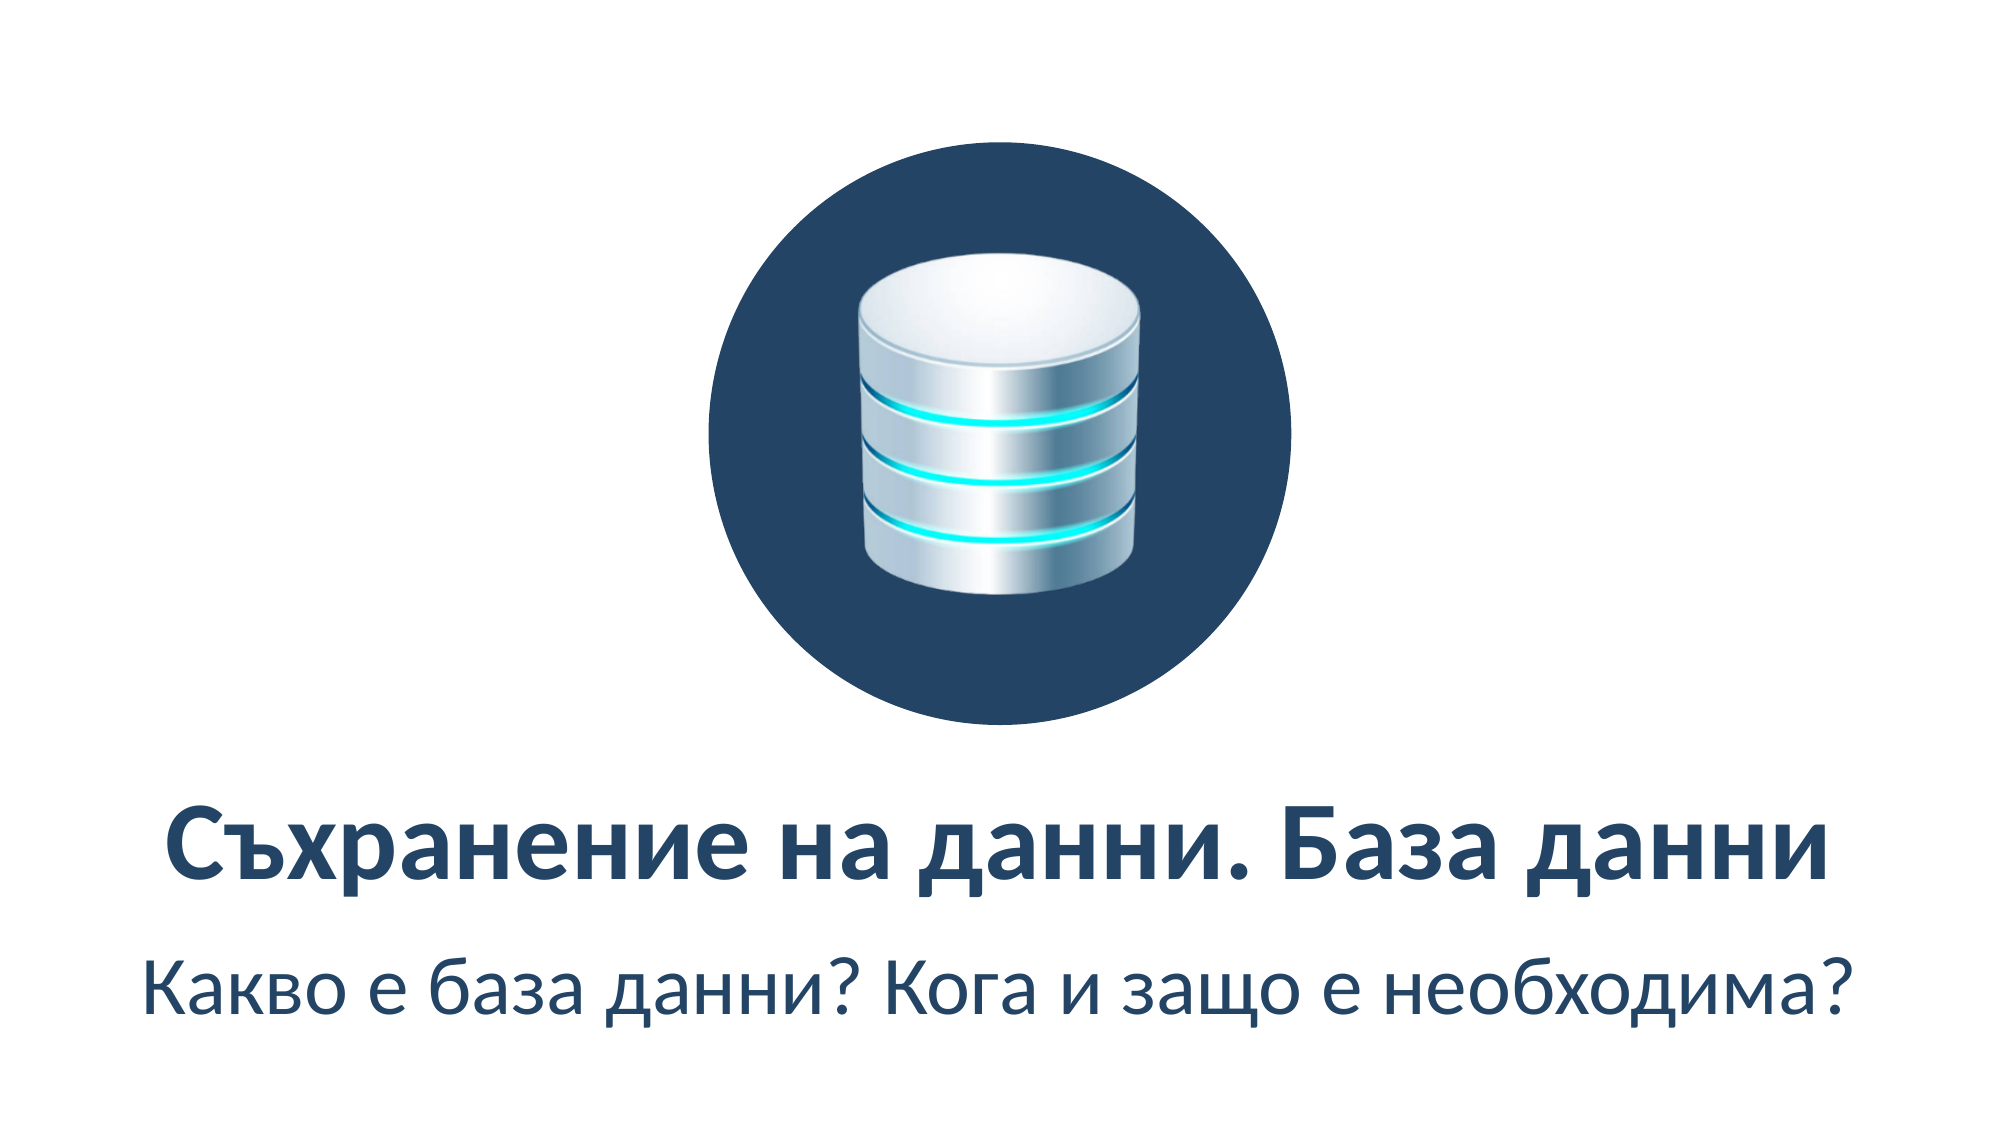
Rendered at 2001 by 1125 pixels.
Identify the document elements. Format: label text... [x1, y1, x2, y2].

picture [790, 233, 1210, 652]
title Съхранение на данни. База данни [100, 771, 1900, 898]
subtitle Какво е база данни? Кога и защо е необходима? [100, 916, 1900, 1043]
